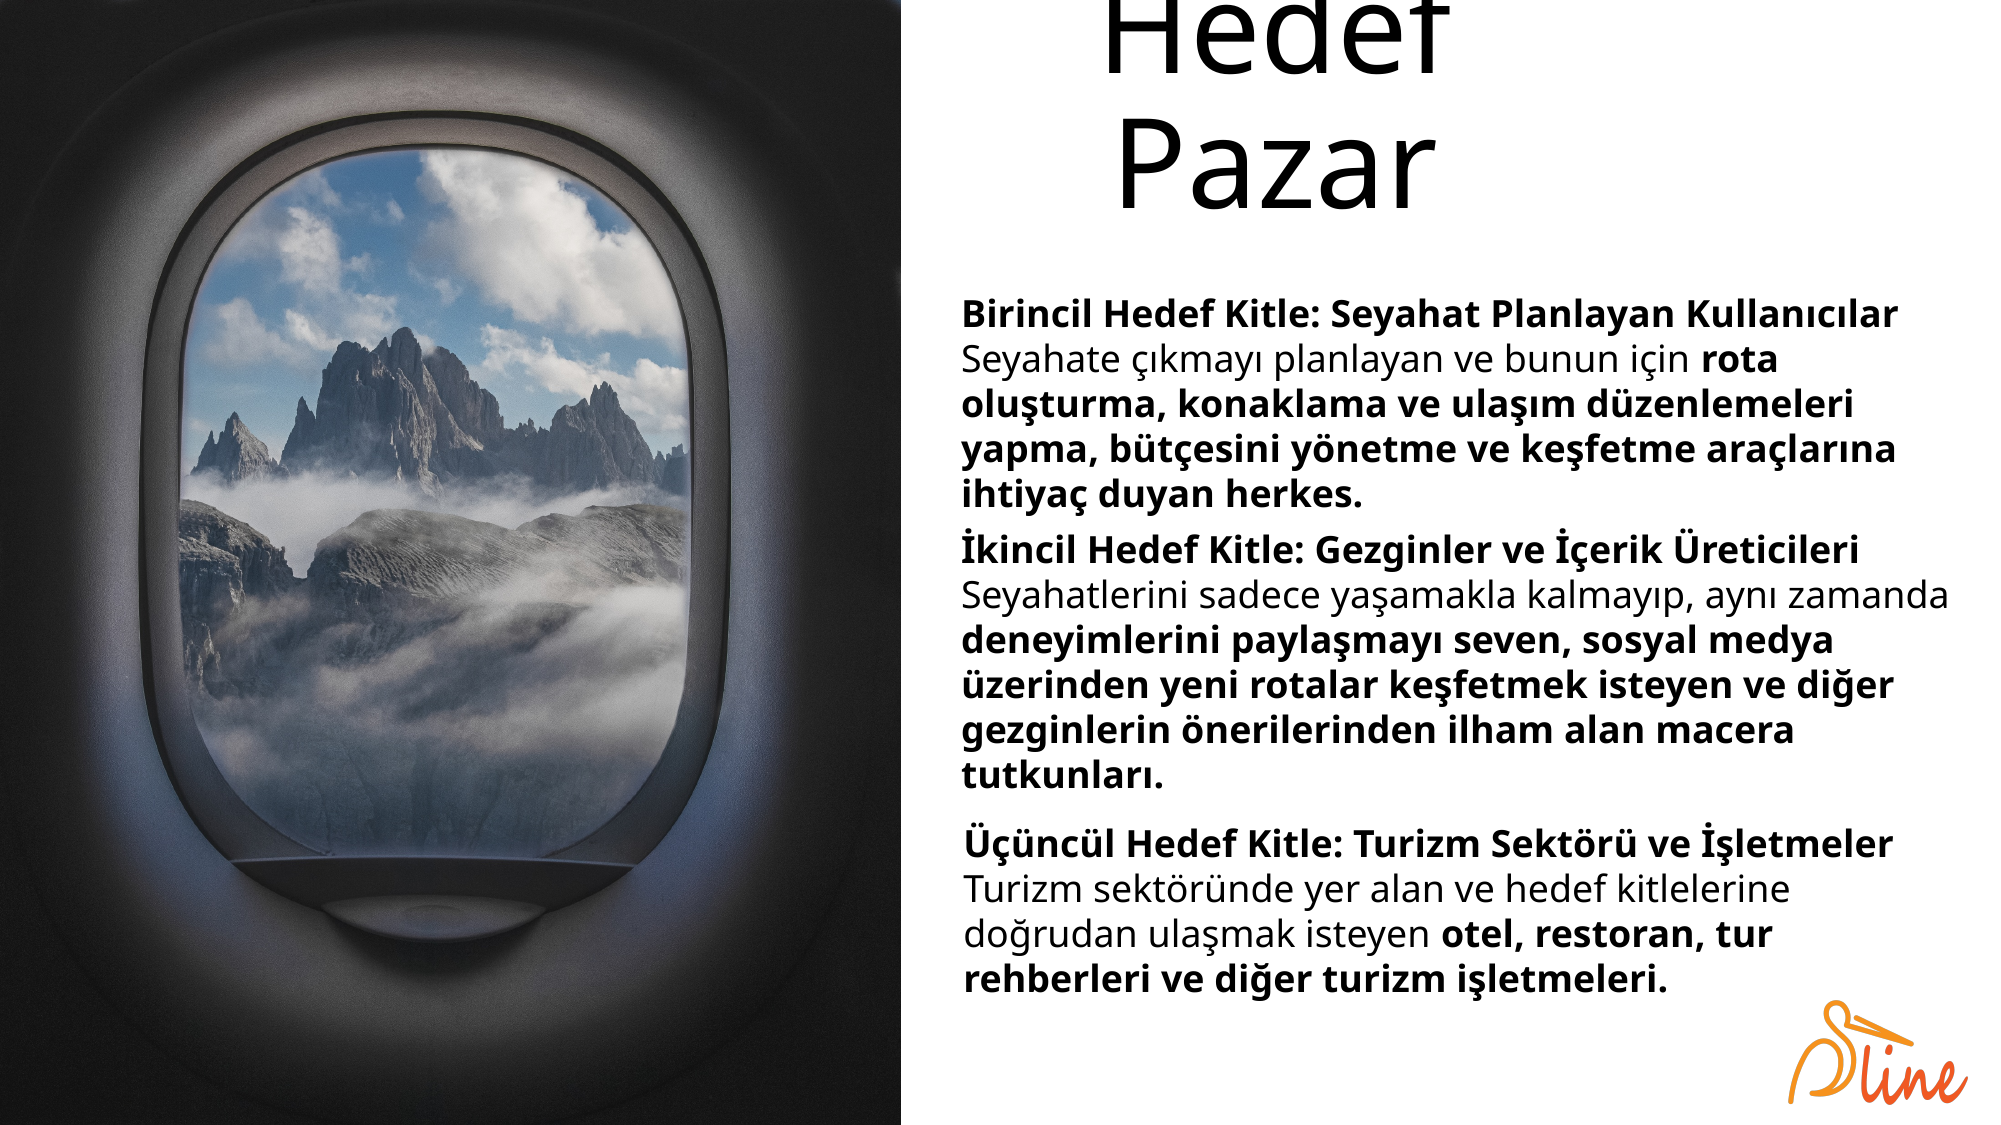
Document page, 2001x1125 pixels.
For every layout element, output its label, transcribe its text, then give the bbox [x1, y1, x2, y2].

picture [1755, 987, 2000, 1125]
title Hedef Pazar [948, 83, 1601, 243]
text_box İkincil Hedef Kitle: Gezginler ve İçerik Üreticileri Seyahatlerini sadece yaşamakla kalmayıp, aynı zamanda deneyimlerini paylaşmayı seven, sosyal medya üzerinden yeni rotalar keşfetmek isteyen ve diğer gezginlerin önerilerinden ilham alan macera tutkunları. [946, 518, 1968, 803]
picture [0, 0, 901, 1125]
text_box Üçüncül Hedef Kitle: Turizm Sektörü ve İşletmeler Turizm sektöründe yer alan ve hedef kitlelerine doğrudan ulaşmak isteyen otel, restoran, tur rehberleri ve diğer turizm işletmeleri. [948, 812, 1971, 1007]
text_box Birincil Hedef Kitle: Seyahat Planlayan Kullanıcılar Seyahate çıkmayı planlayan ve bunun için rota oluşturma, konaklama ve ulaşım düzenlemeleri yapma, bütçesini yönetme ve keşfetme araçlarına ihtiyaç duyan herkes. [946, 282, 1968, 518]
